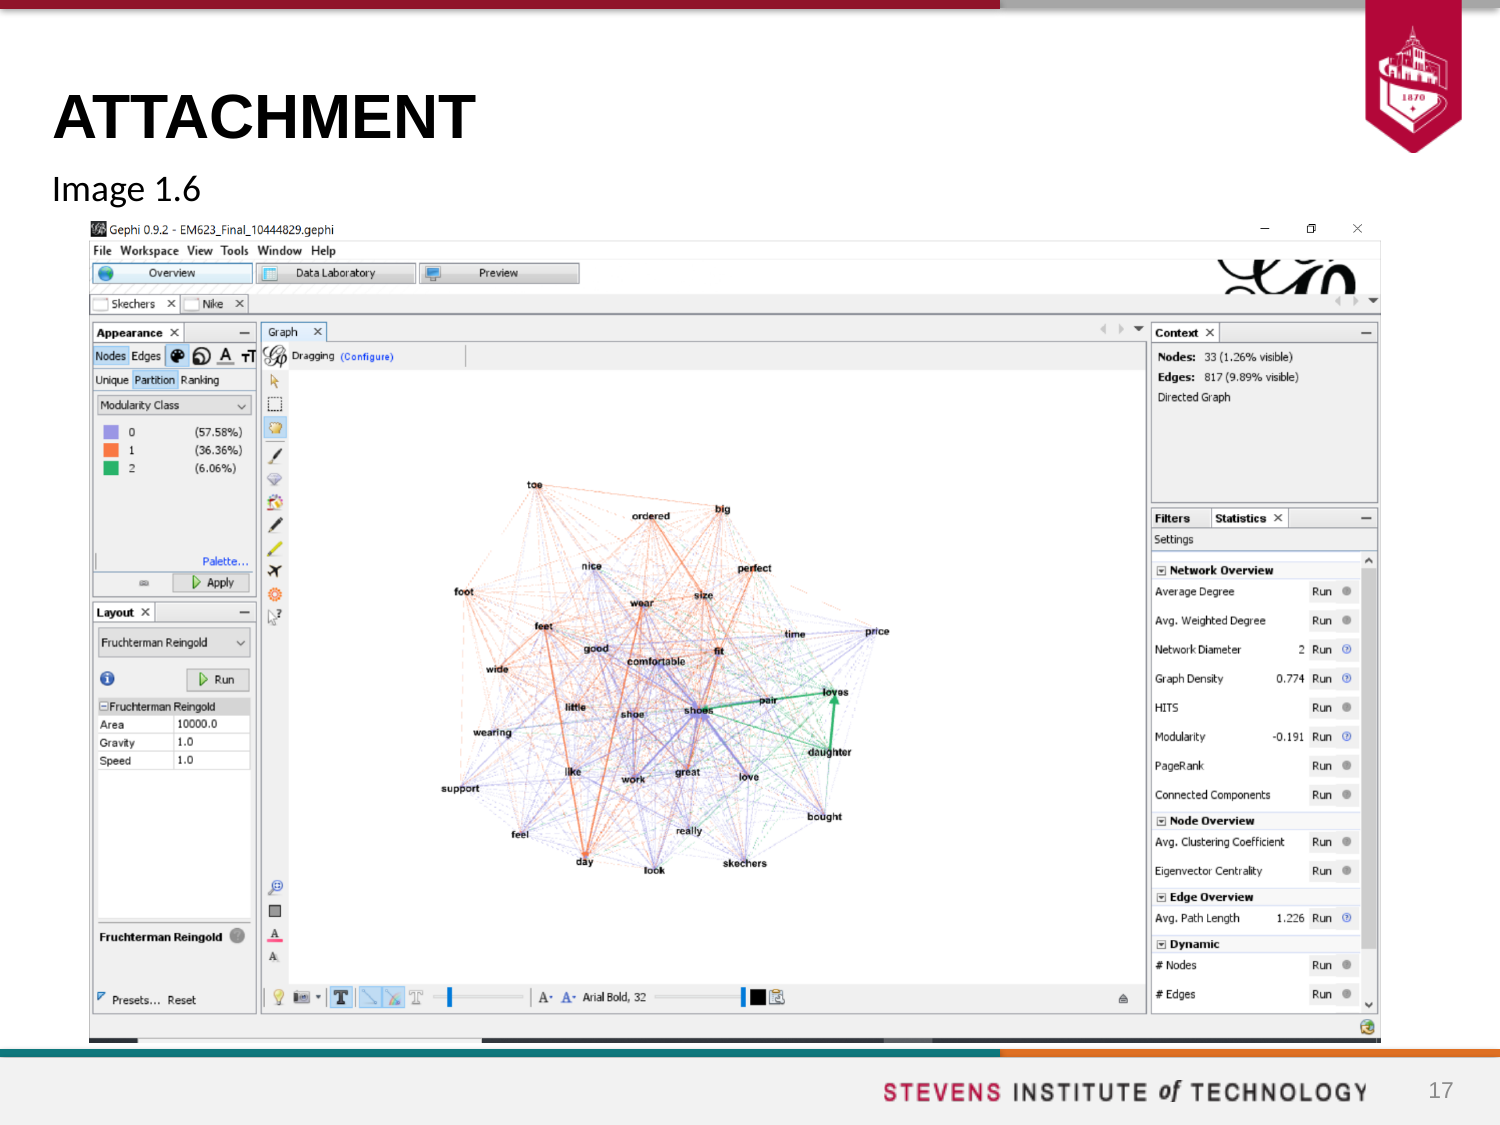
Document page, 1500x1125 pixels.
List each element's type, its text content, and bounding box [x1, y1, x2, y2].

title ATTACHMENT [37, 68, 1236, 157]
text_box Image 1.6 [37, 156, 391, 217]
picture [89, 216, 1381, 1043]
slide_number 17 [1401, 1059, 1481, 1120]
